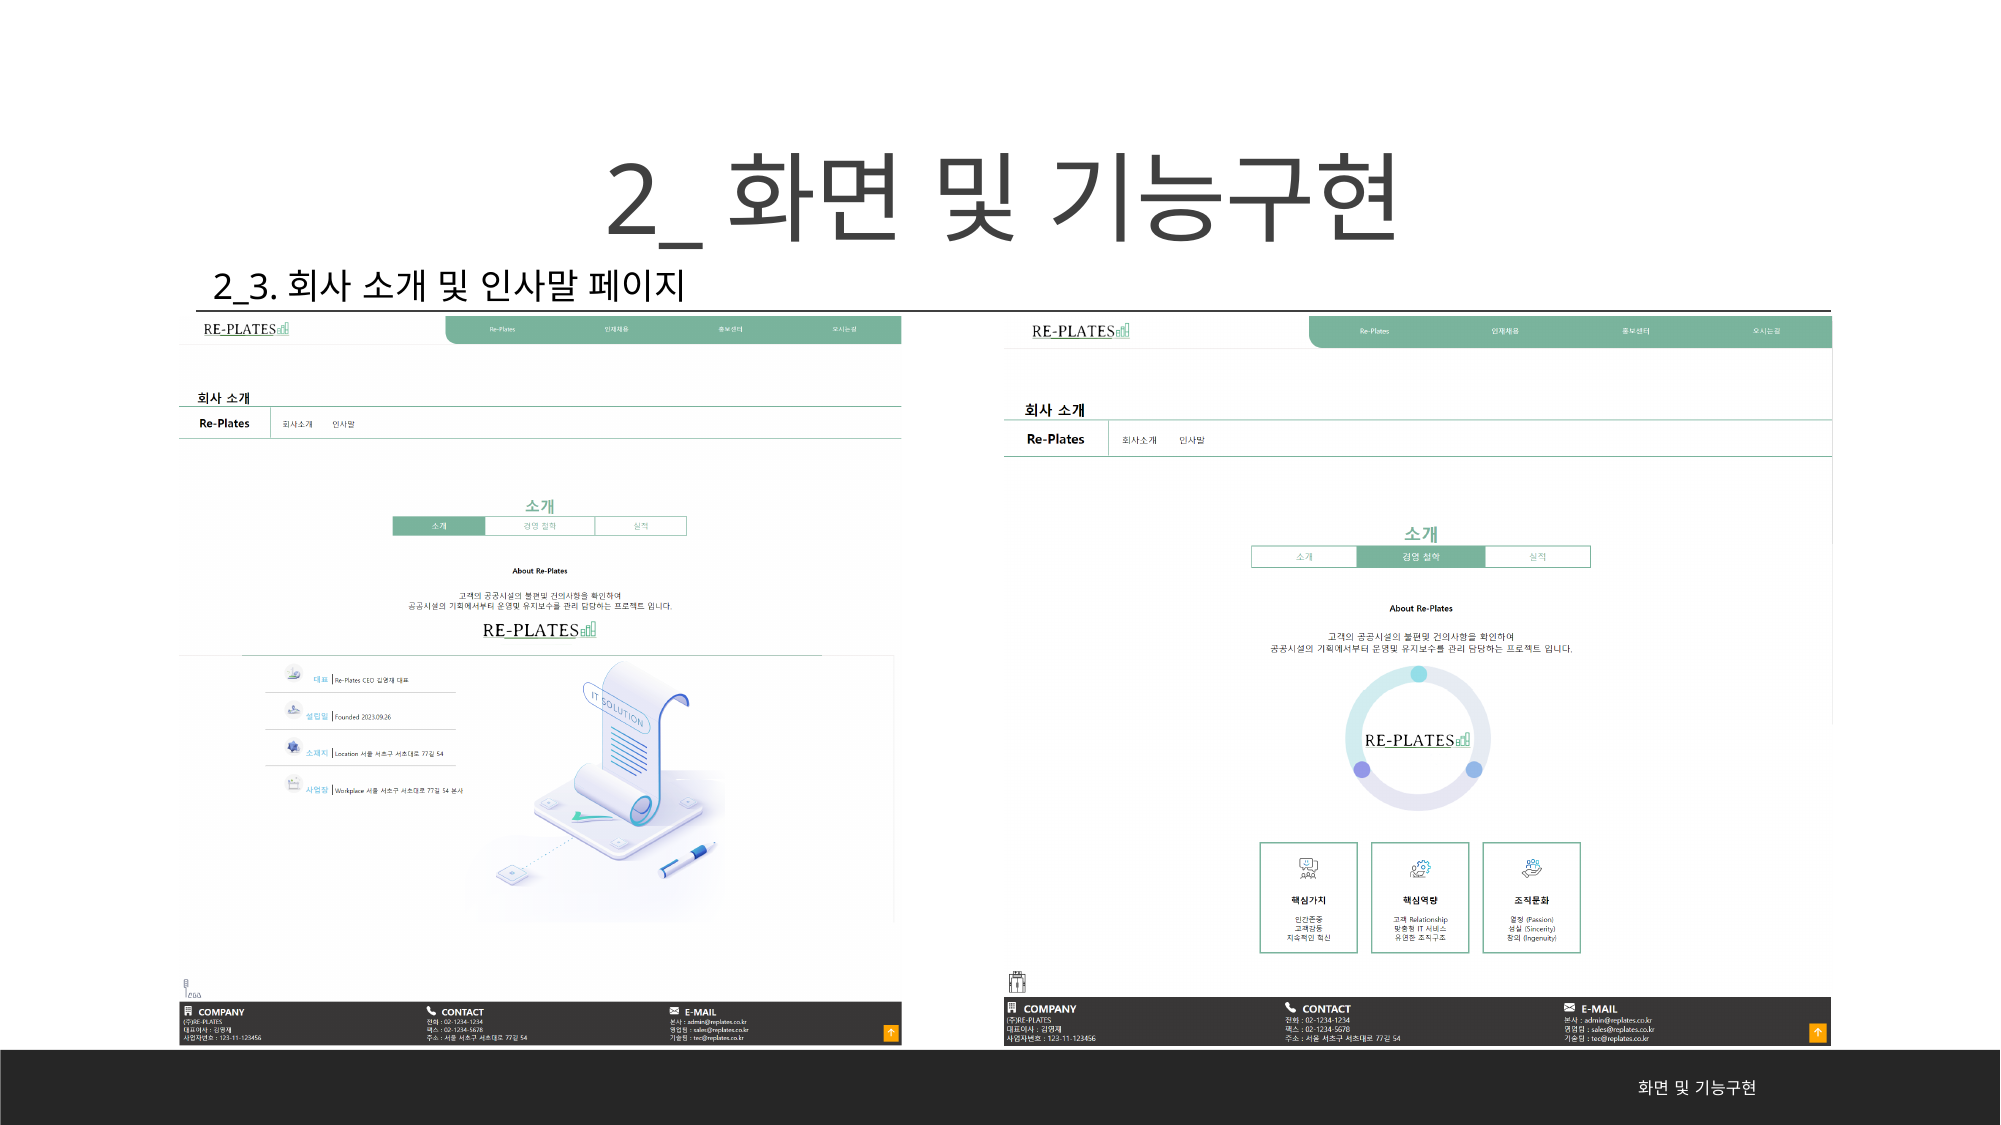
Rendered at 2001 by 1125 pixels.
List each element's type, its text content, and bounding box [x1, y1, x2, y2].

title 2_화면 및 기능구현 [179, 25, 1830, 264]
list 2_3.회사 소개 및 인사말 페이지 [179, 264, 1830, 874]
slide_number 화면 및 기능구현 [1348, 1057, 1773, 1118]
picture [179, 315, 903, 1047]
picture [1004, 315, 1833, 1047]
